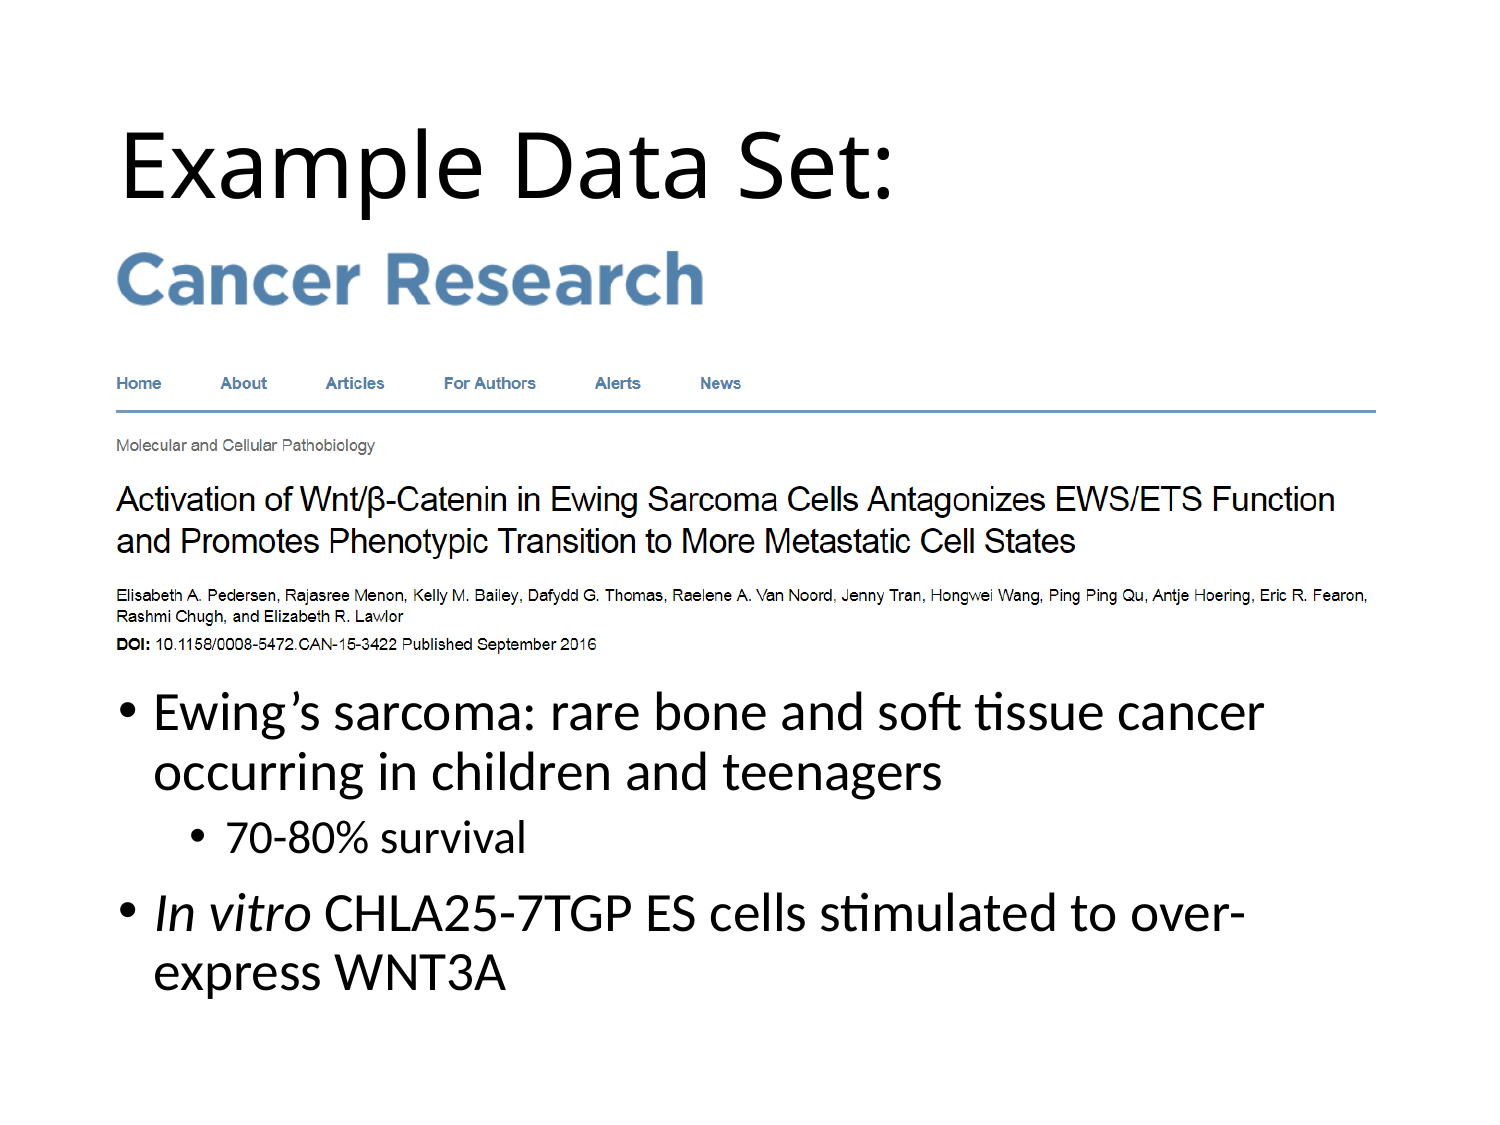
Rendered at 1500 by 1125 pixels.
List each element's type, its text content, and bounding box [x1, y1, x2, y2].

list Ewing’s sarcoma: rare bone and soft tissue cancer occurring in children and teenagers 70-80% survival In vitro CHLA25-7TGP ES cells stimulated to over-express WNT3A [103, 675, 1397, 1014]
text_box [103, 228, 1387, 657]
title Example Data Set: [103, 59, 1397, 278]
